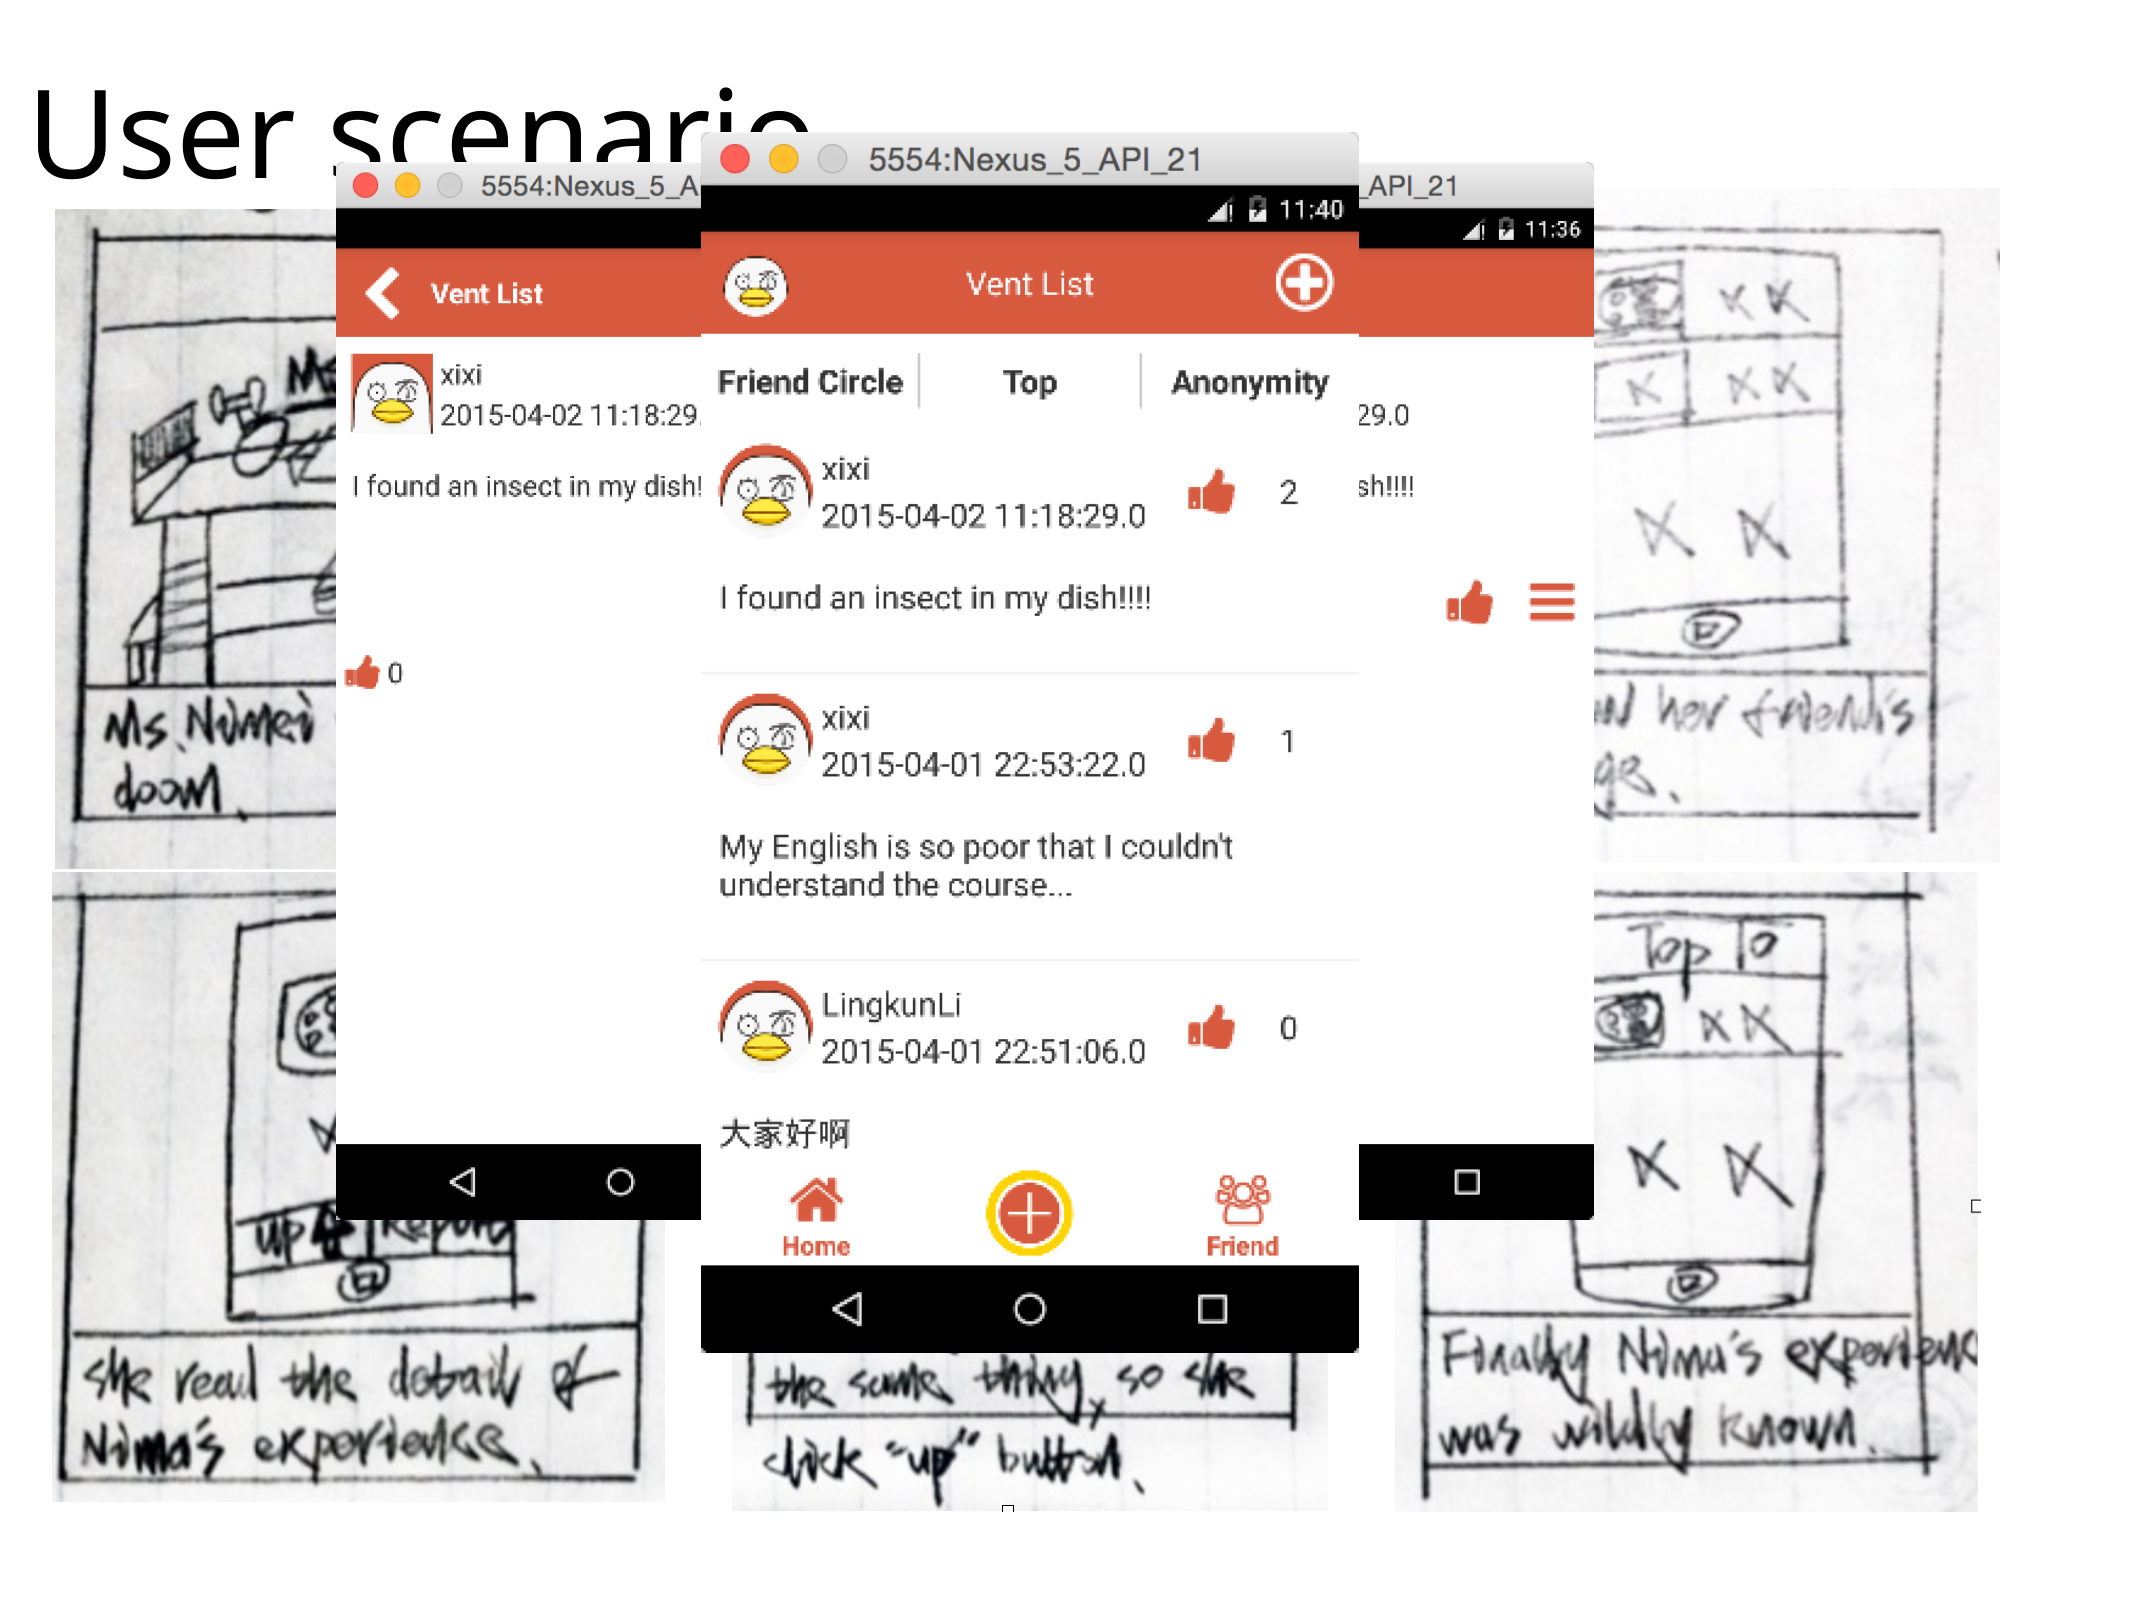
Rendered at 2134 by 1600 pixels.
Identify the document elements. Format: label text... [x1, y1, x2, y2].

picture [52, 132, 2001, 1513]
text_box User scenario [19, 47, 827, 212]
